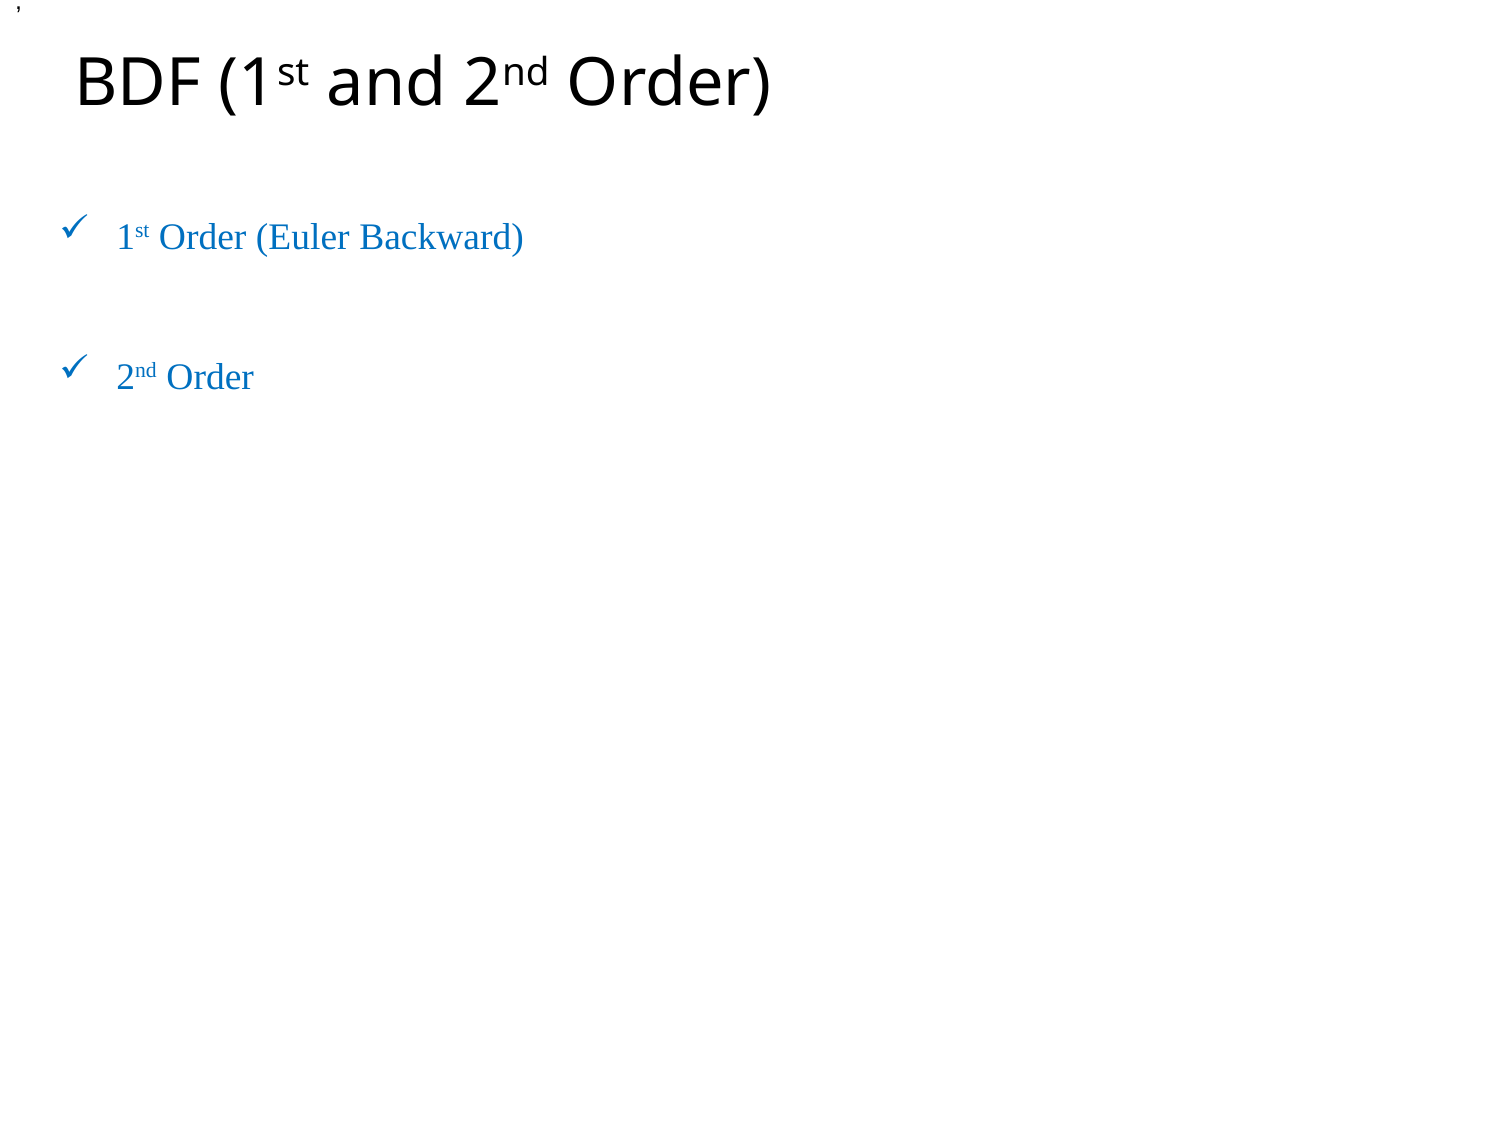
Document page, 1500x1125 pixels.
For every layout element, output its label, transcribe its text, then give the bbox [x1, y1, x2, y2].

title BDF (1st and 2nd Order) [59, 33, 1086, 135]
text_box , [0, 1, 45, 23]
